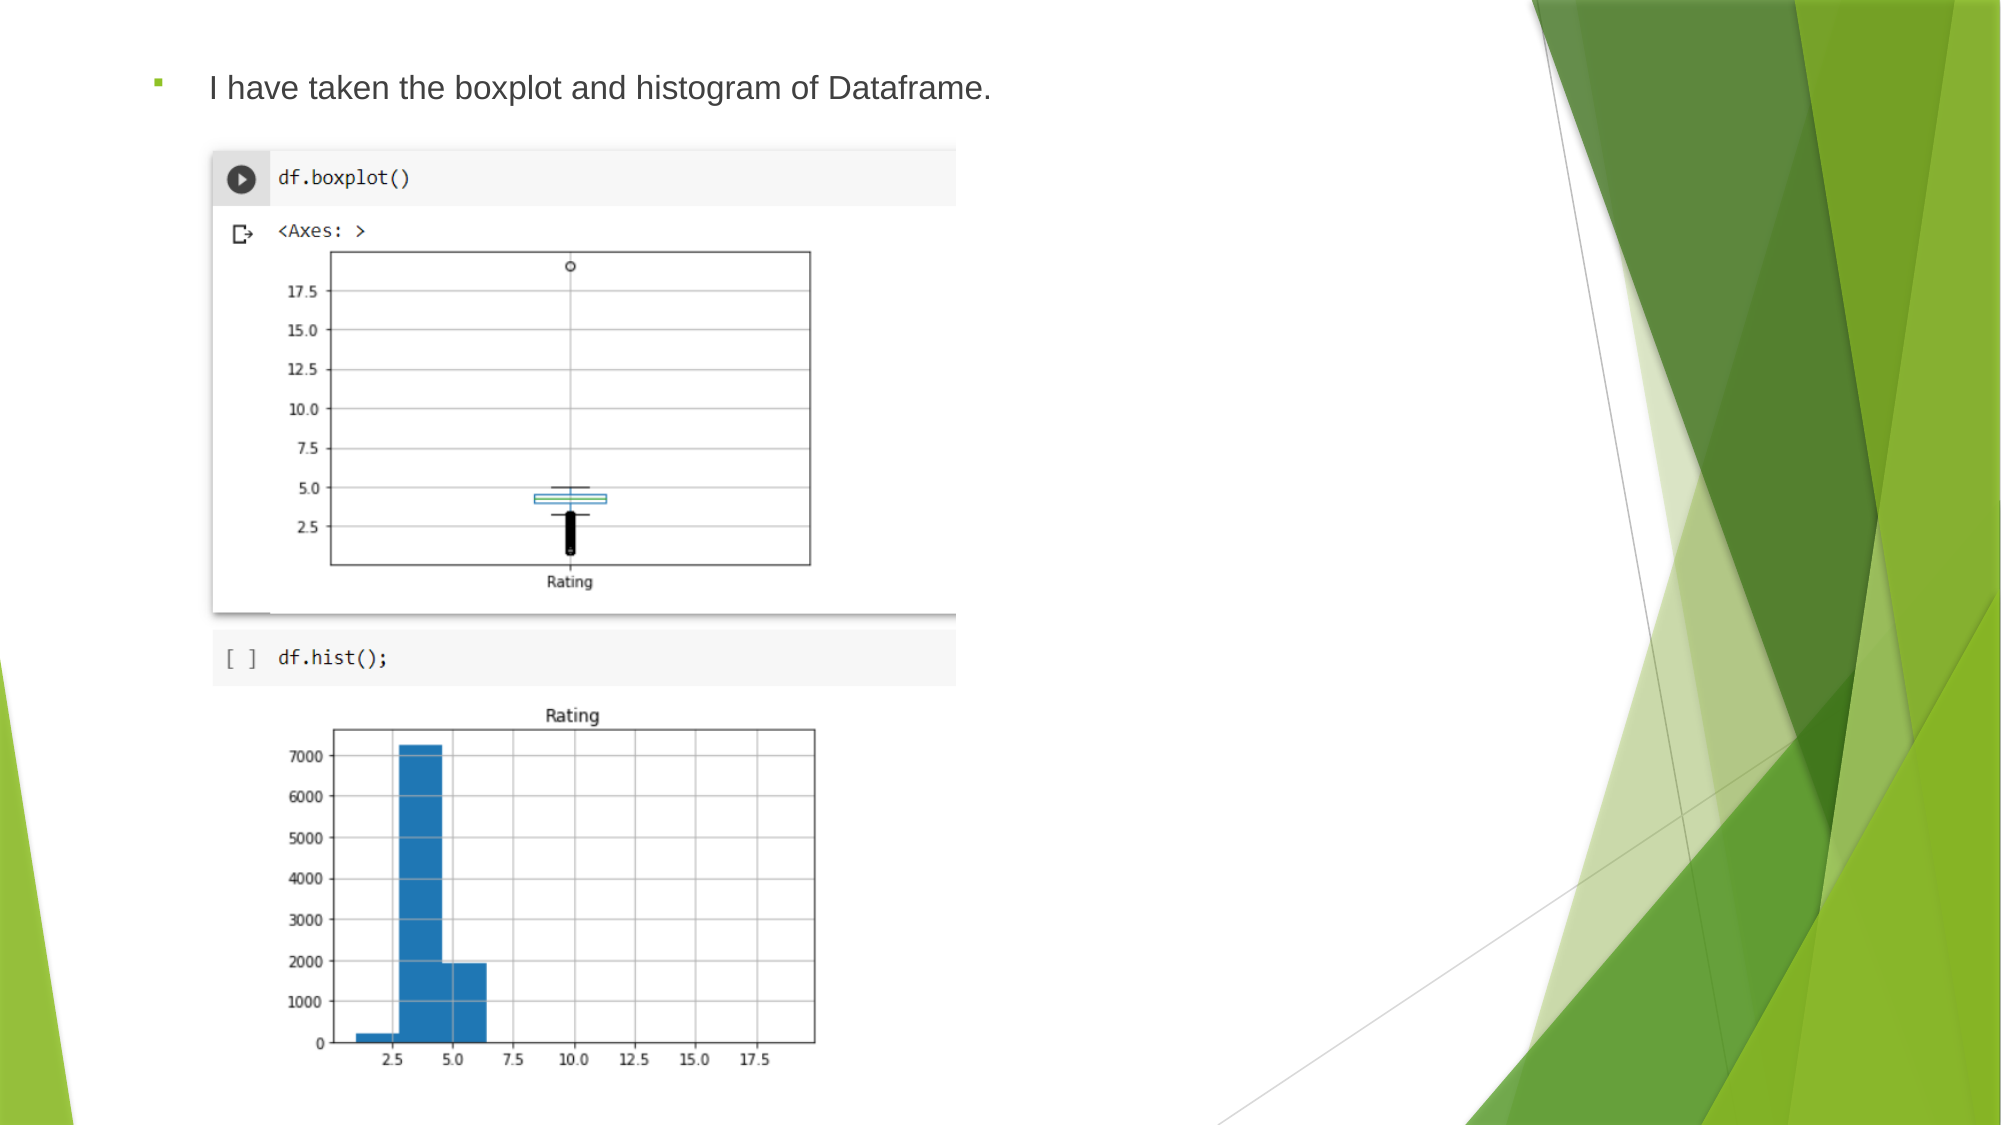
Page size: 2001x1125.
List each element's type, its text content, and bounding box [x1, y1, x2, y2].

list I have taken the boxplot and histogram of Dataframe. [137, 59, 1863, 773]
picture [197, 136, 957, 1080]
